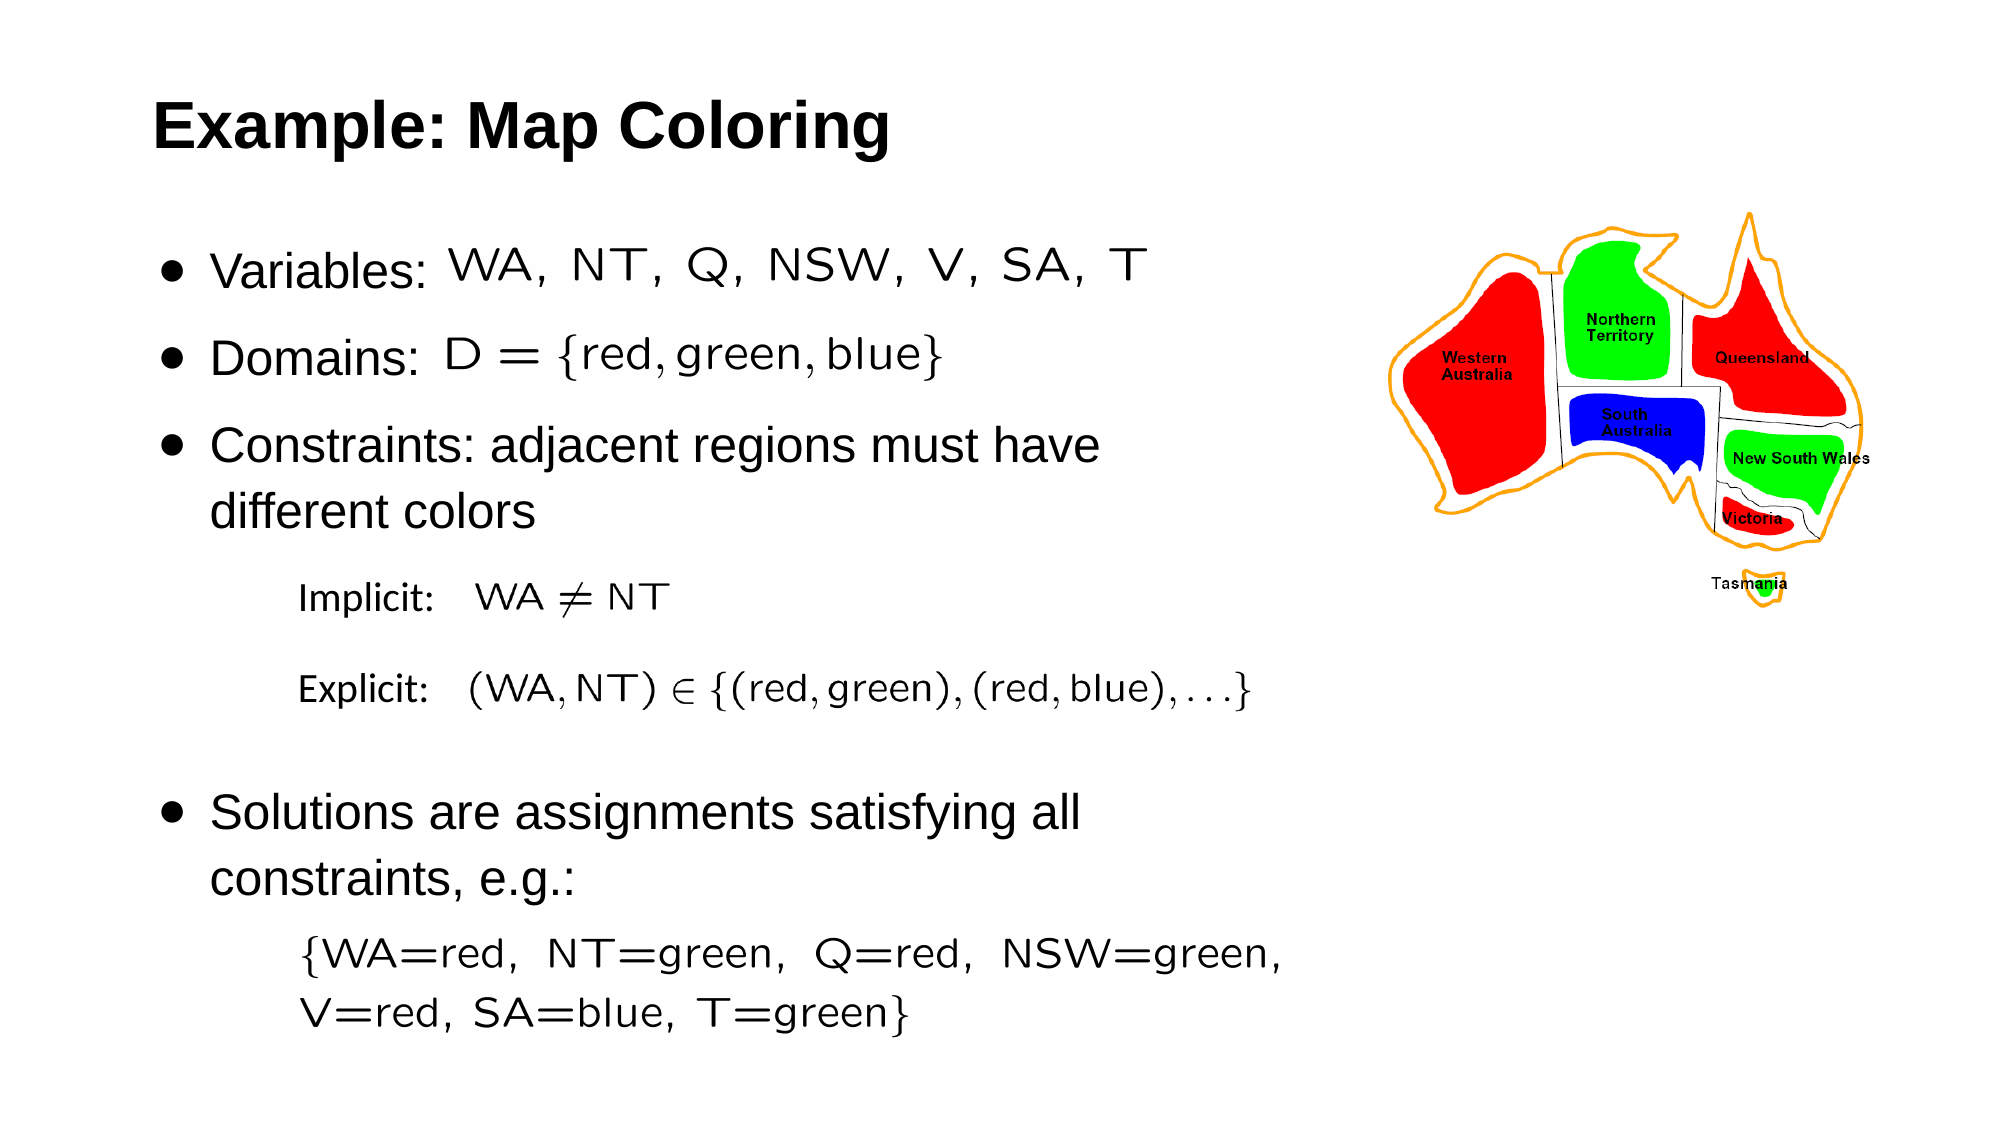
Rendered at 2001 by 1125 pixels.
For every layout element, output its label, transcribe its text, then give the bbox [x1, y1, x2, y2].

picture [446, 334, 943, 383]
list Variables: Domains: Constraints: adjacent regions must have different colors Solutions are assignments satisfying all constraints, e.g.: [142, 224, 1243, 1102]
title Example: Map Coloring [137, 59, 1863, 194]
picture [298, 934, 1280, 1038]
picture [469, 669, 1251, 713]
text_box Explicit: [282, 653, 508, 719]
text_box Implicit: [282, 562, 596, 628]
picture [473, 581, 671, 618]
picture [1379, 201, 1875, 613]
picture [446, 245, 1149, 288]
